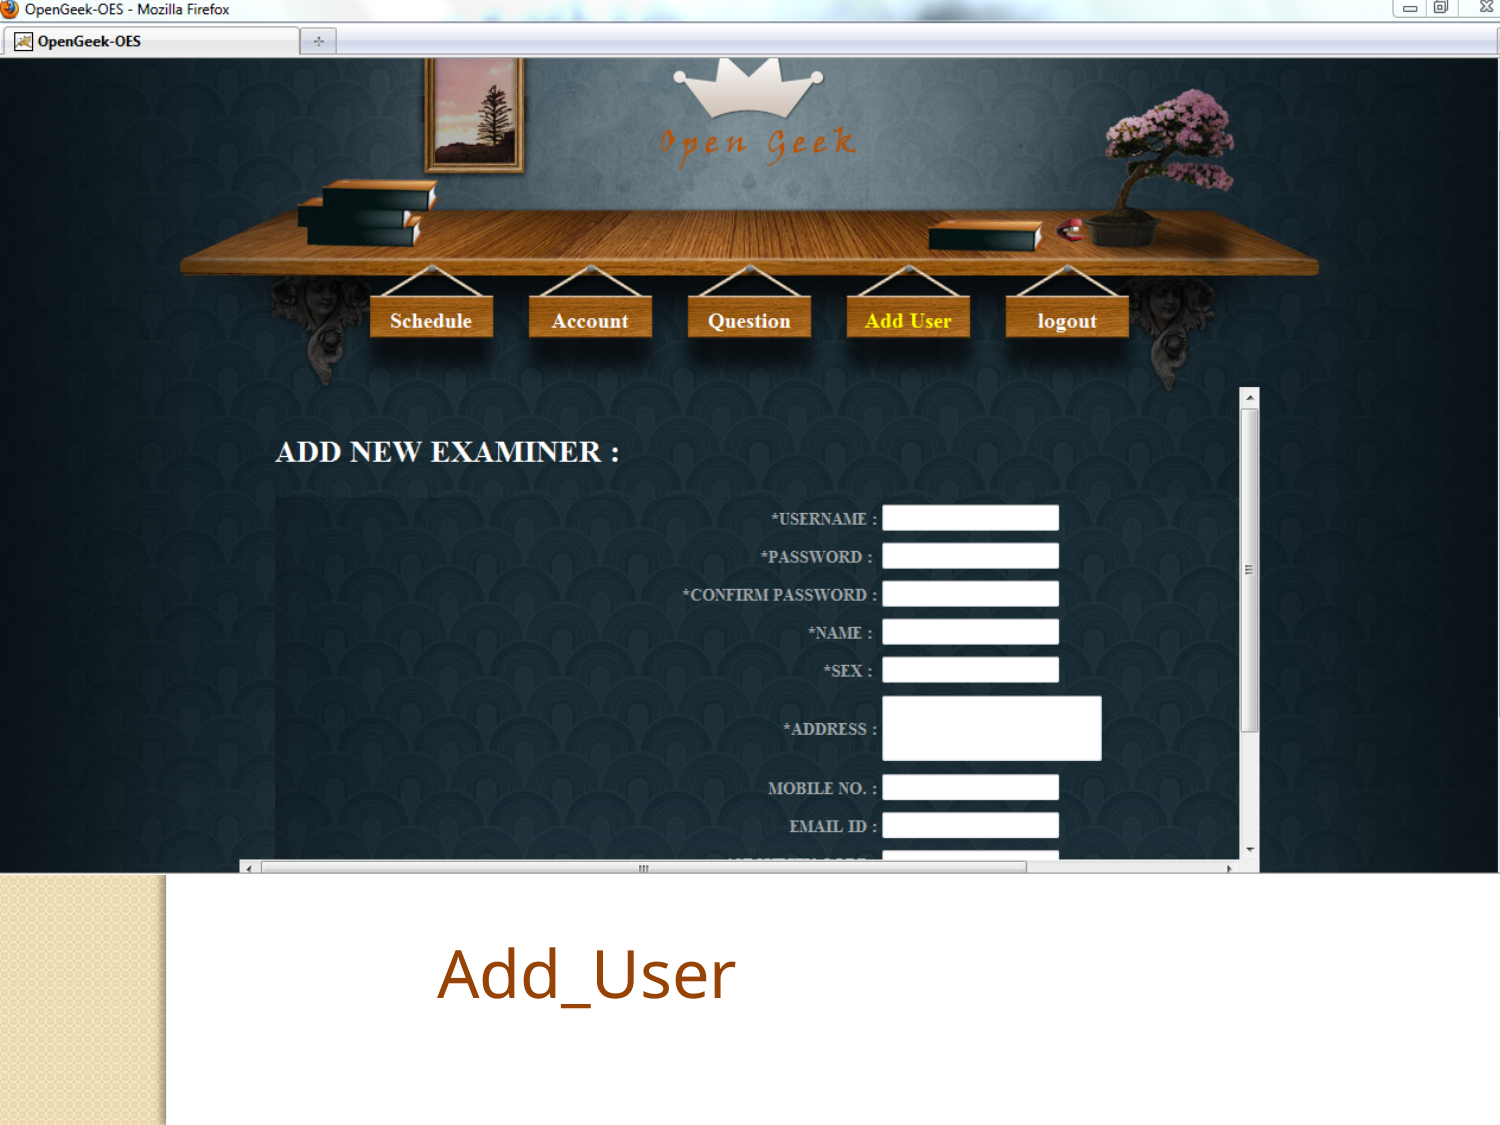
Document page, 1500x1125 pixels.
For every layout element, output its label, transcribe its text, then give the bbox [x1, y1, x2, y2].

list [0, 0, 1500, 875]
text_box Add_User [249, 924, 925, 1020]
